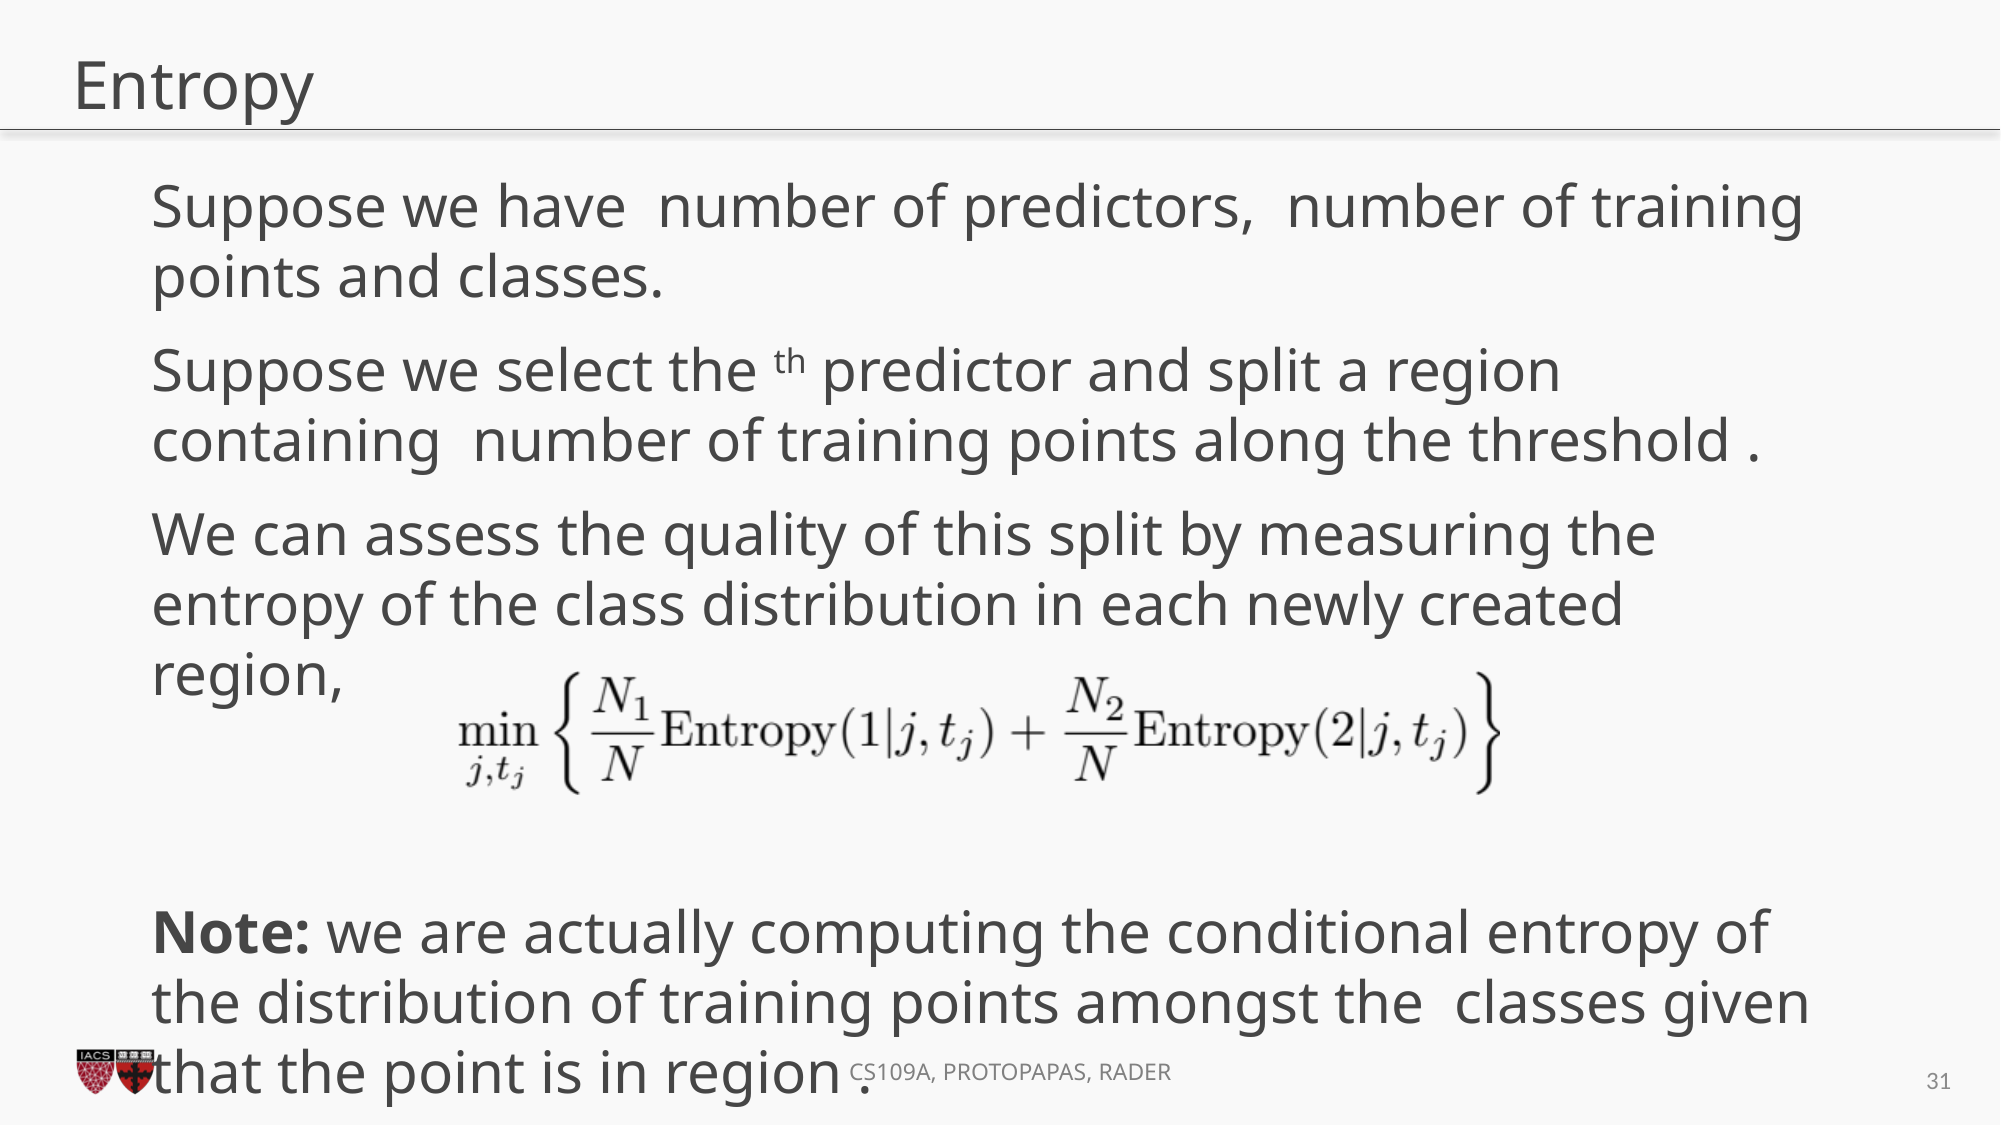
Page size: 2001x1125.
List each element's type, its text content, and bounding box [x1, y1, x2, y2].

slide_number 31 [1500, 1050, 1967, 1110]
title Entropy [57, 35, 1943, 162]
picture [75, 1049, 155, 1095]
picture [458, 671, 1501, 795]
